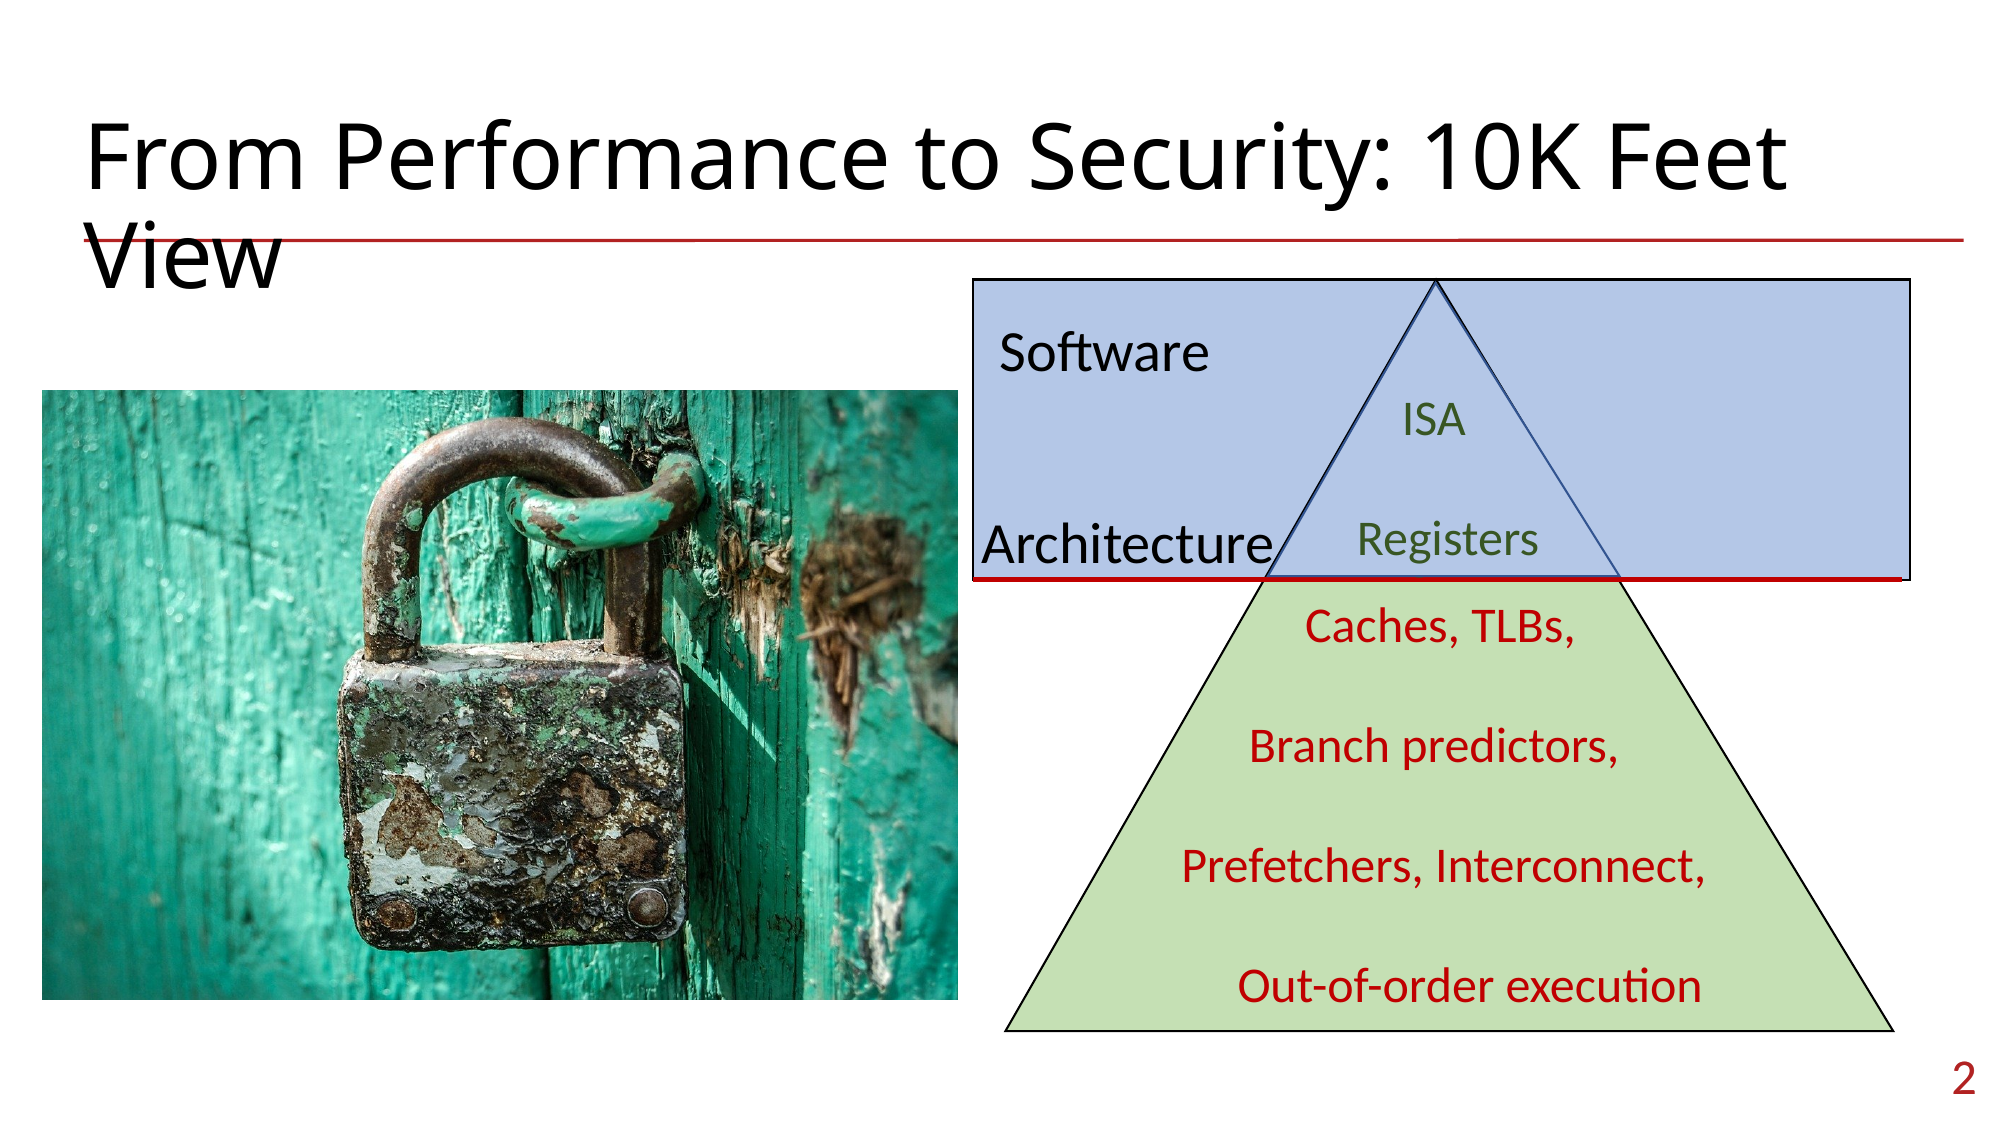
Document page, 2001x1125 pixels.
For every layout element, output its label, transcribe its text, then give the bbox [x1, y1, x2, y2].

title From Performance to Security: 10K Feet View [68, 95, 1932, 221]
picture [42, 390, 959, 1000]
text_box [1290, 444, 1342, 578]
text_box Caches, TLBs, Branch predictors, Prefetchers, Interconnect, Out-of-order execution [1166, 585, 1819, 1125]
text_box [972, 278, 1435, 530]
text_box Architecture [966, 497, 1290, 582]
text_box ISA Registers [1342, 378, 1572, 579]
text_box [1572, 498, 1622, 578]
text_box [1437, 278, 1911, 581]
text_box [1819, 907, 1896, 1033]
text_box 2 [1840, 1031, 1992, 1118]
text_box [1379, 280, 1497, 378]
text_box ISA Registers [1342, 580, 1572, 634]
text_box [1003, 748, 1166, 1033]
text_box Software [984, 306, 1226, 391]
